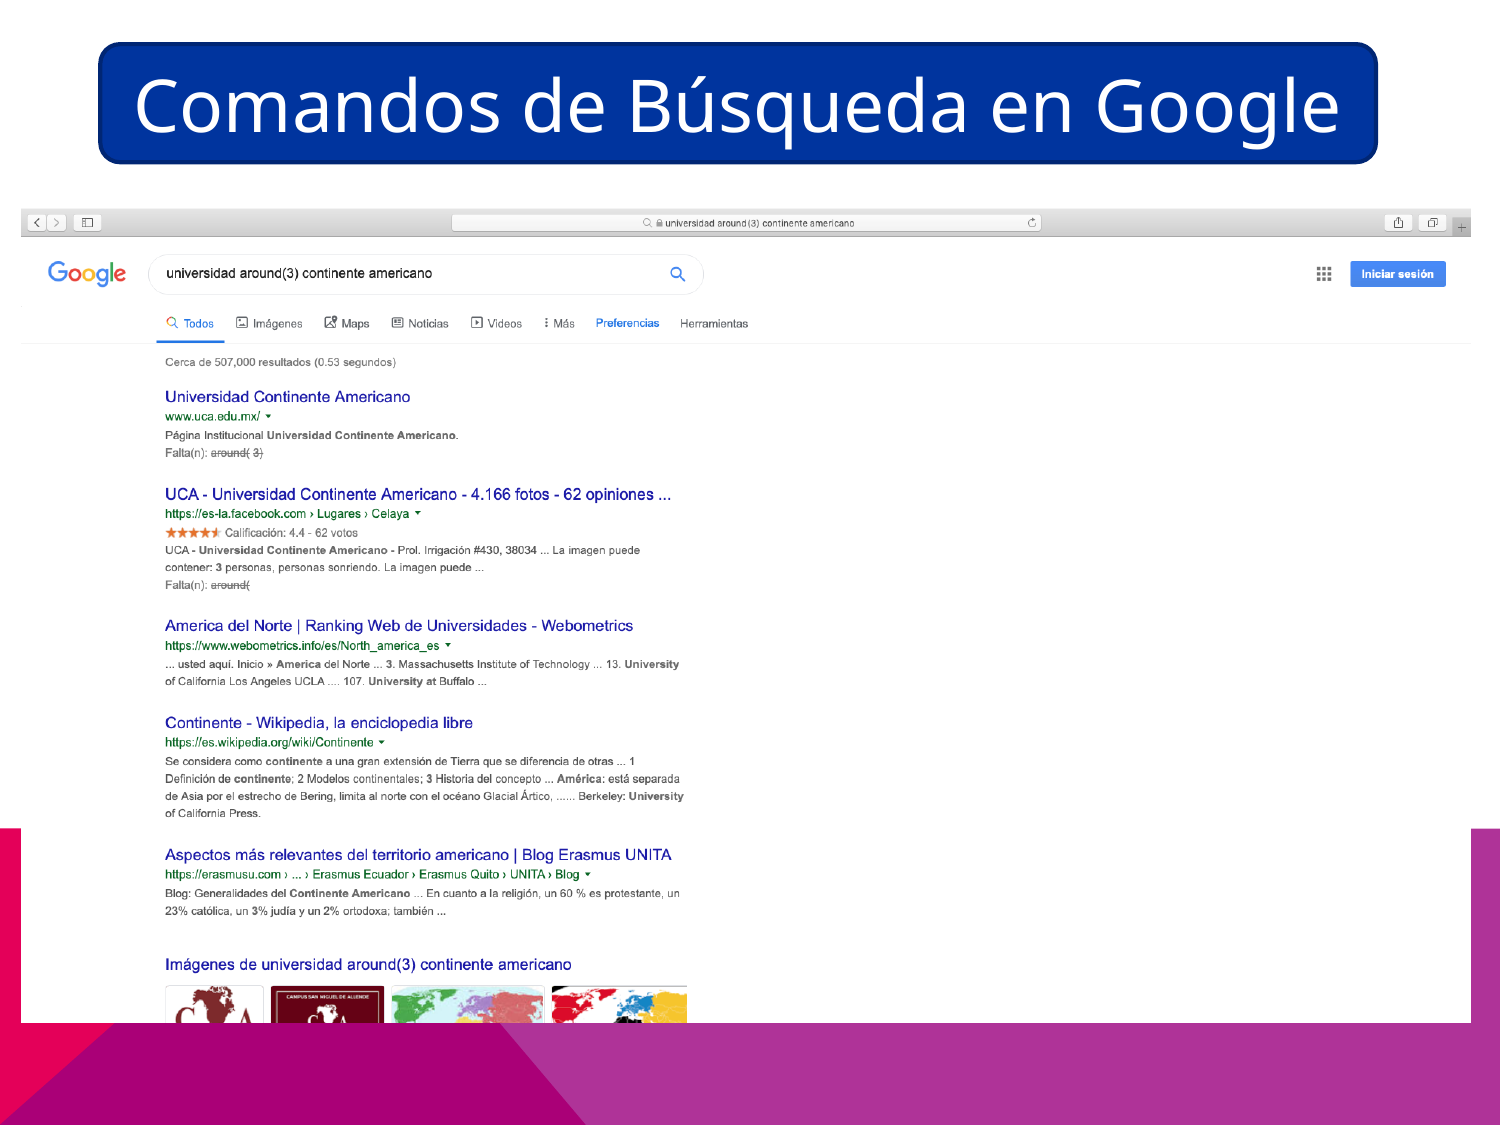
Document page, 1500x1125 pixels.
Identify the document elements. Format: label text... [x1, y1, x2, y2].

picture [21, 207, 1471, 1024]
text_box Comandos de Búsqueda en Google [98, 42, 1379, 165]
